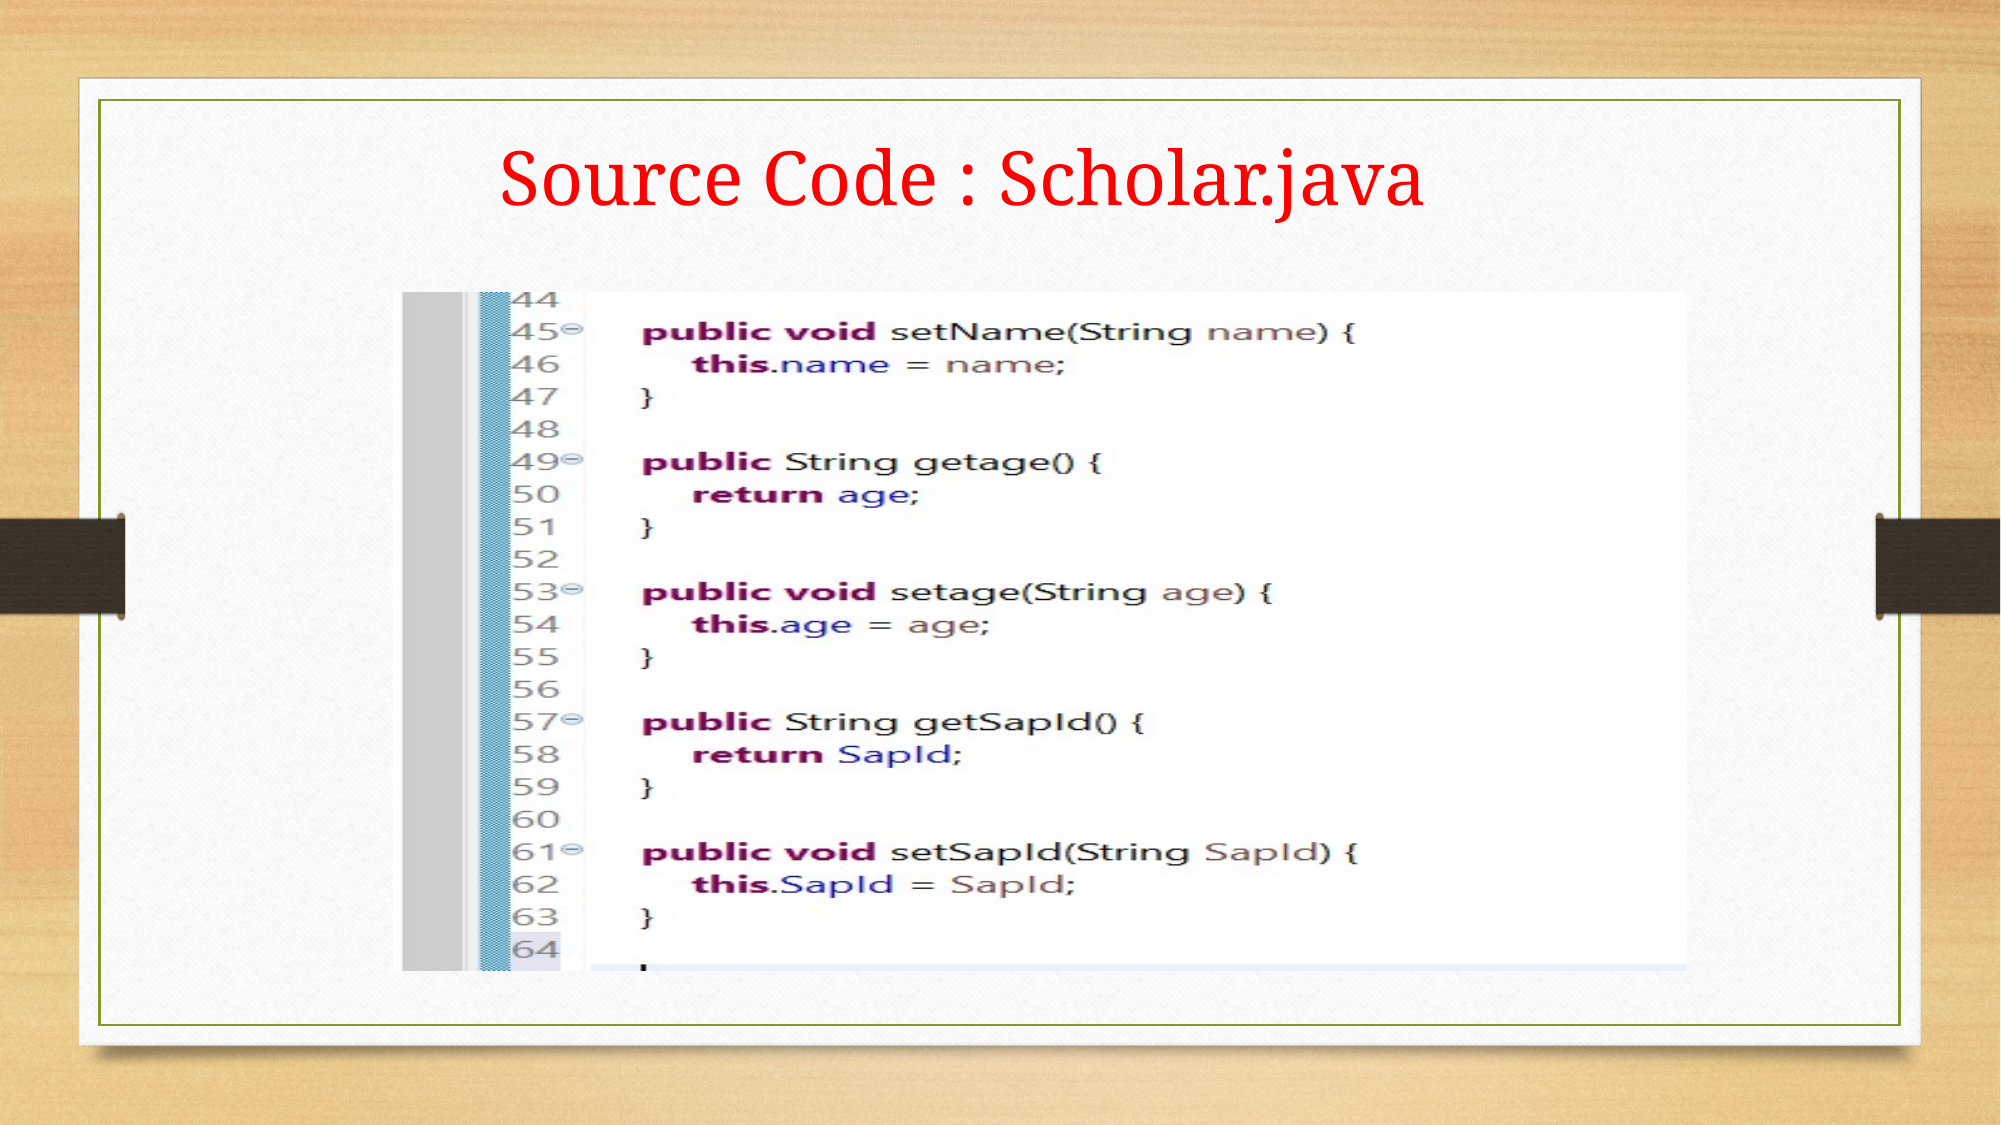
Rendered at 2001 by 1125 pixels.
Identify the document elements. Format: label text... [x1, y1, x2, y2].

picture [0, 0, 2001, 1125]
text_box Source Code : Scholar.java [484, 123, 1620, 228]
